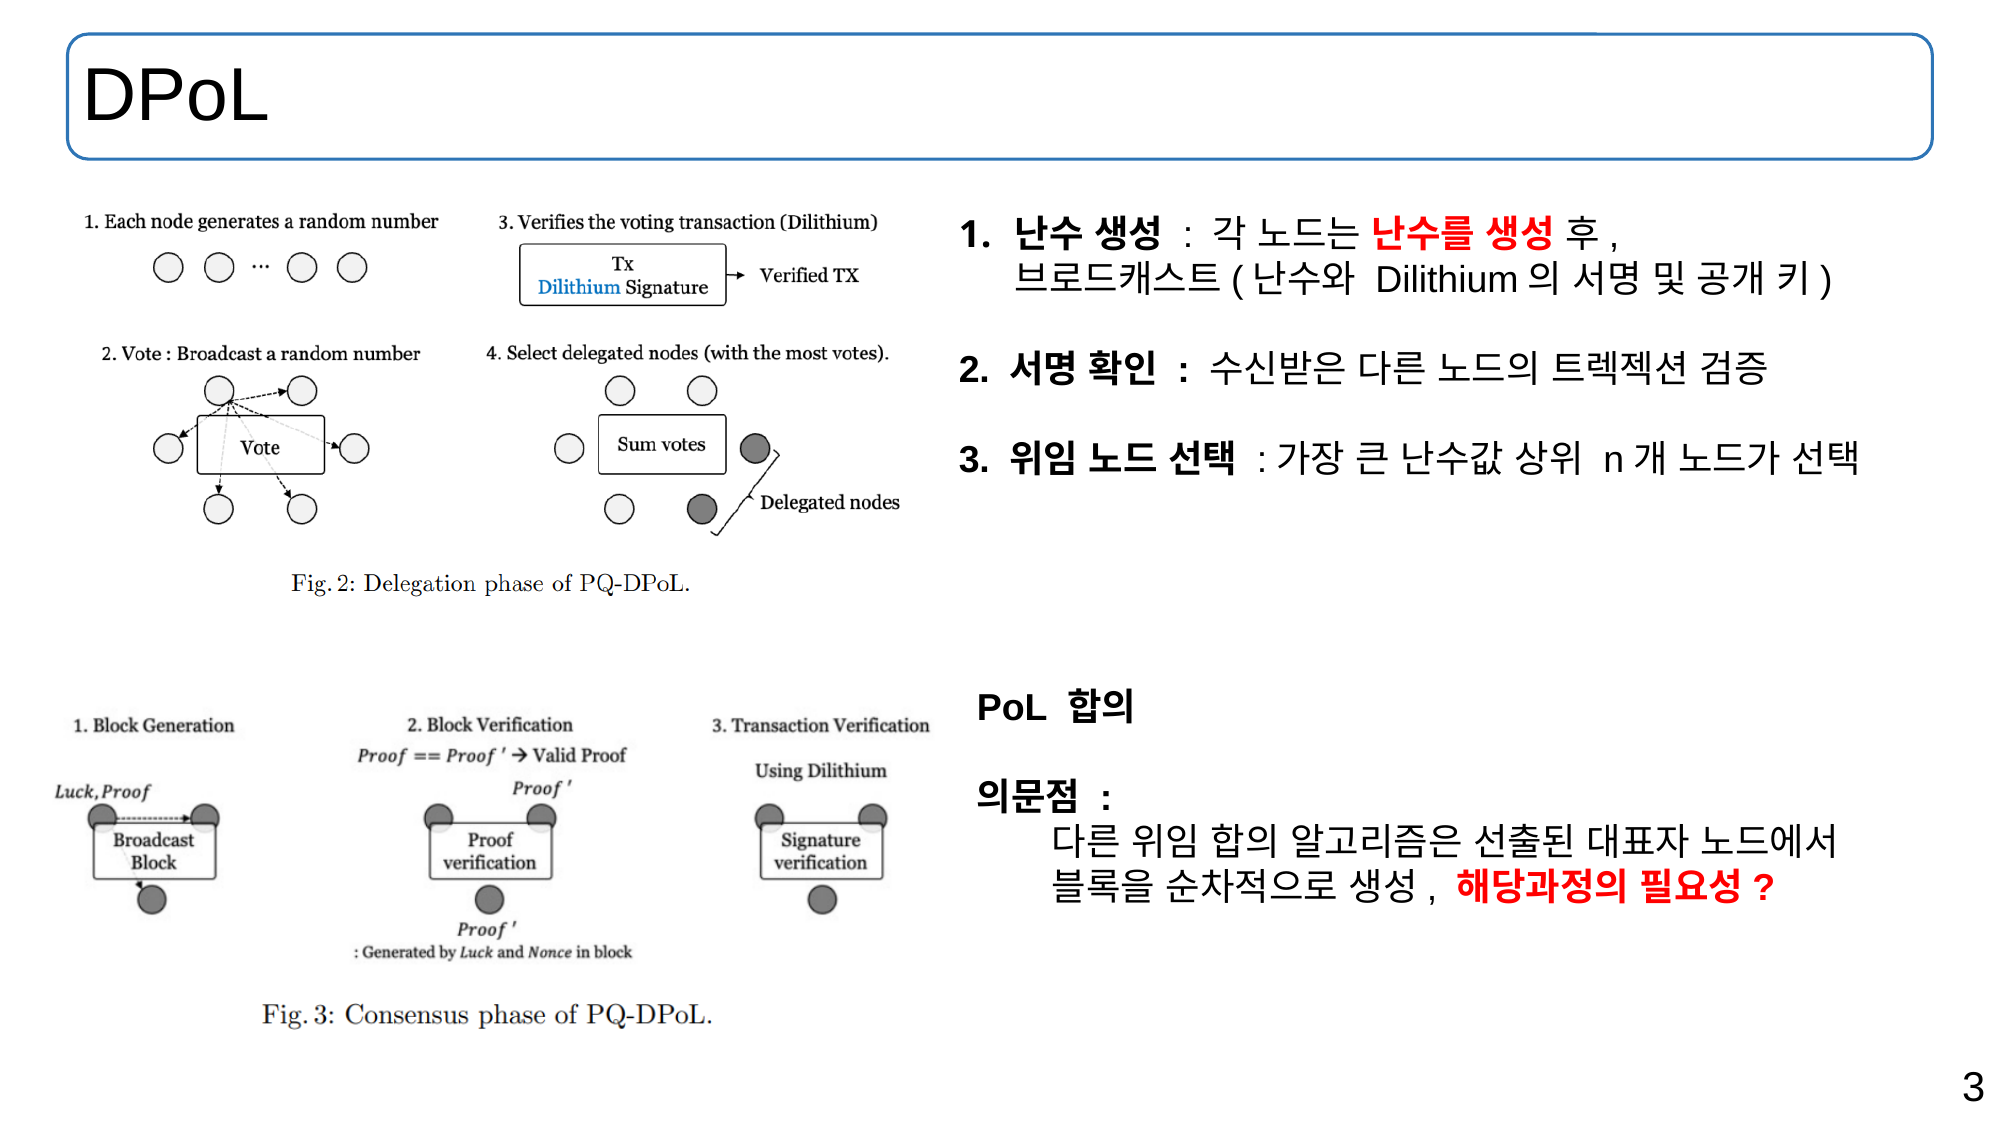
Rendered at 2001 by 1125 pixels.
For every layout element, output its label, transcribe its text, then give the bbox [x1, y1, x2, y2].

title DPoL [67, 34, 1933, 160]
picture [67, 188, 920, 641]
text_box 난수 생성 : 각 노드는 난수를 생성 후, 브로드캐스트(난수와 Dilithium의 서명 및 공개 키) 2. 서명 확인 : 수신받은 다른 노드의 트렉젝션 검증 3. 위임 노드 선택 :가장 큰 난수값 상위 n개 노드가 선택 [943, 202, 1950, 488]
text_box PoL 합의 의문점 : 다른 위임 합의 알고리즘은 선출된 대표자 노드에서 블록을 순차적으로 생성, 해당과정의 필요성? [962, 675, 1933, 916]
picture [24, 683, 962, 1049]
